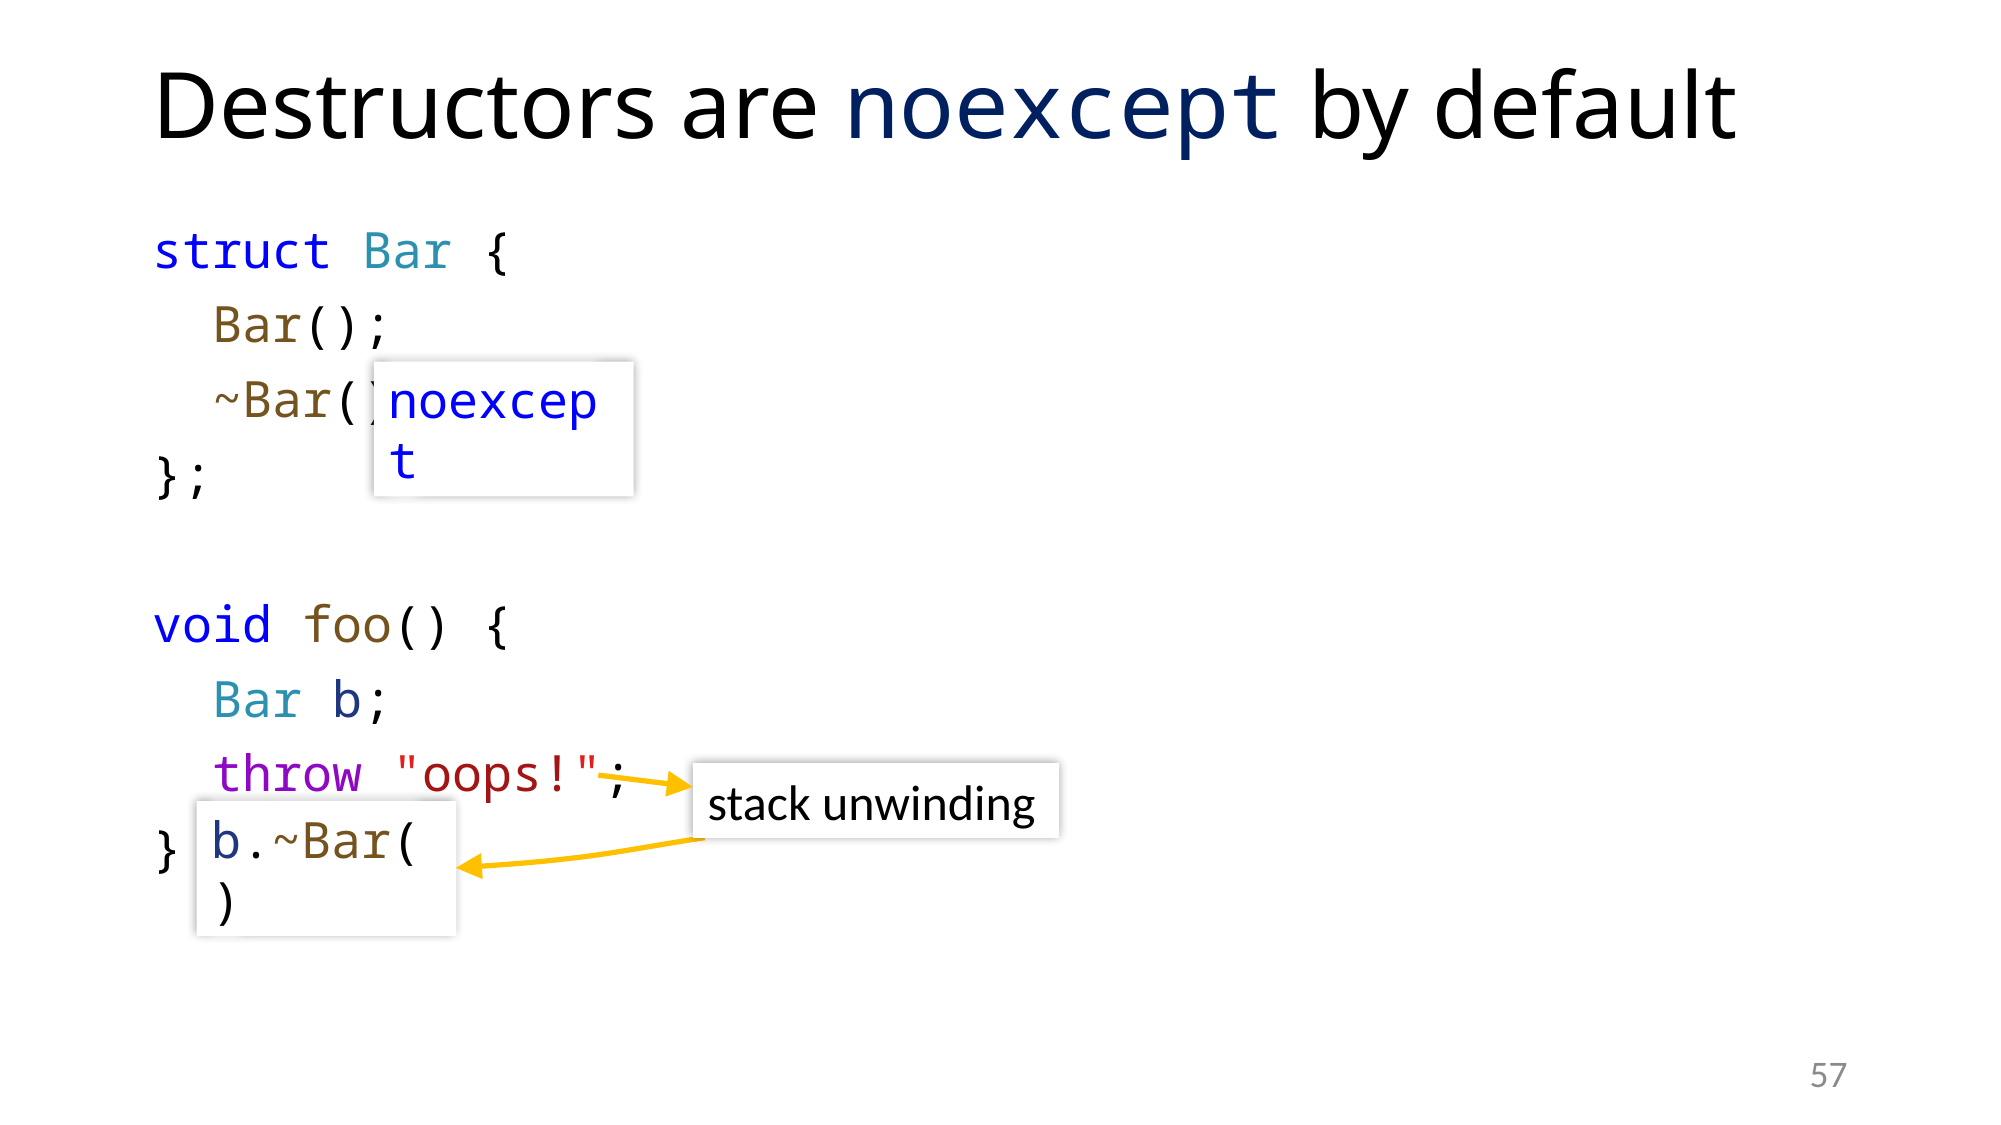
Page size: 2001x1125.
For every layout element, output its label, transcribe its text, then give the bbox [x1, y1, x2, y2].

text_box b.~Bar() [196, 801, 457, 936]
text_box stack unwinding [692, 763, 1060, 838]
title Destructors are noexcept by default [137, 0, 1863, 217]
list struct Bar { Bar(); ~Bar(); }; void foo() { Bar b; throw "oops!"; } [137, 217, 1863, 1043]
text_box noexcept [373, 361, 634, 497]
slide_number 57 [1412, 1042, 1863, 1103]
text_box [598, 775, 693, 787]
text_box [455, 839, 689, 877]
